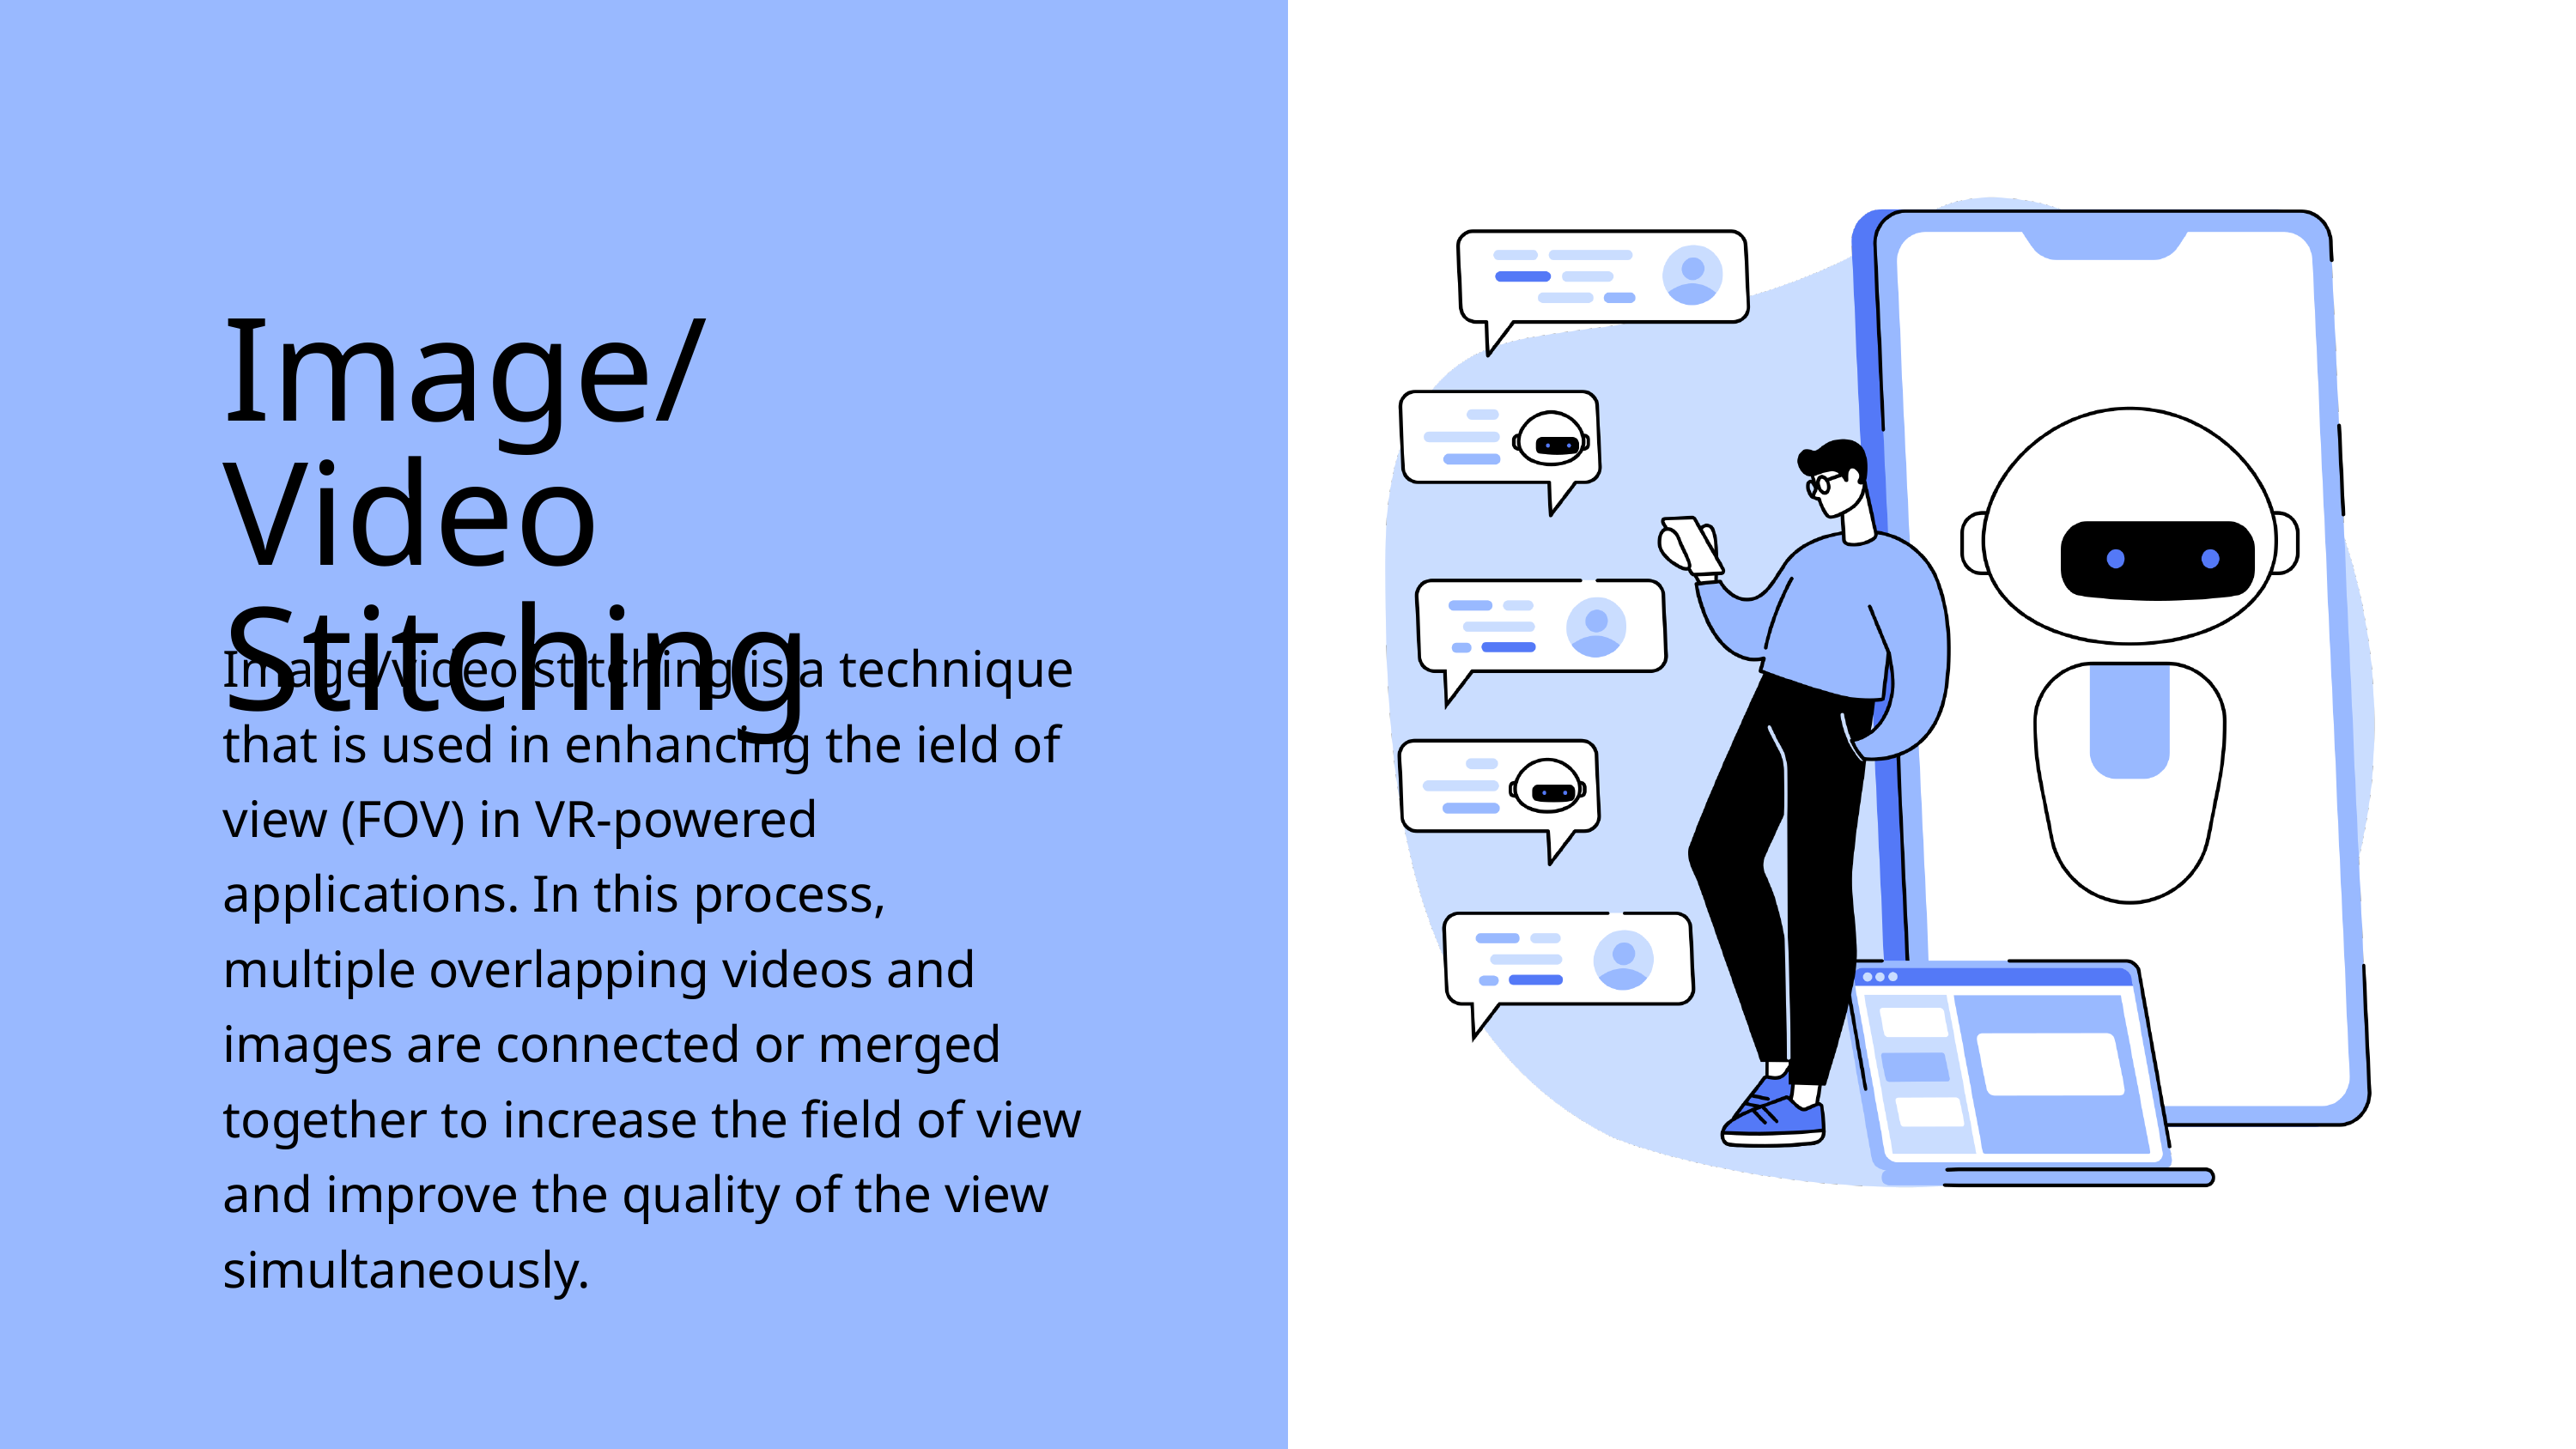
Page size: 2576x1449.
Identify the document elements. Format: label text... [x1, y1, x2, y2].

text_box Image/Video Stitching [222, 305, 1085, 739]
text_box Image/video stitching is a technique that is used in enhancing the ield of view (FOV) in VR-powered applications. In this process, multiple overlapping videos and images are connected or merged together to increase the field of view and improve the quality of the view simultaneously. [222, 739, 1085, 1298]
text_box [1287, 0, 2576, 1449]
